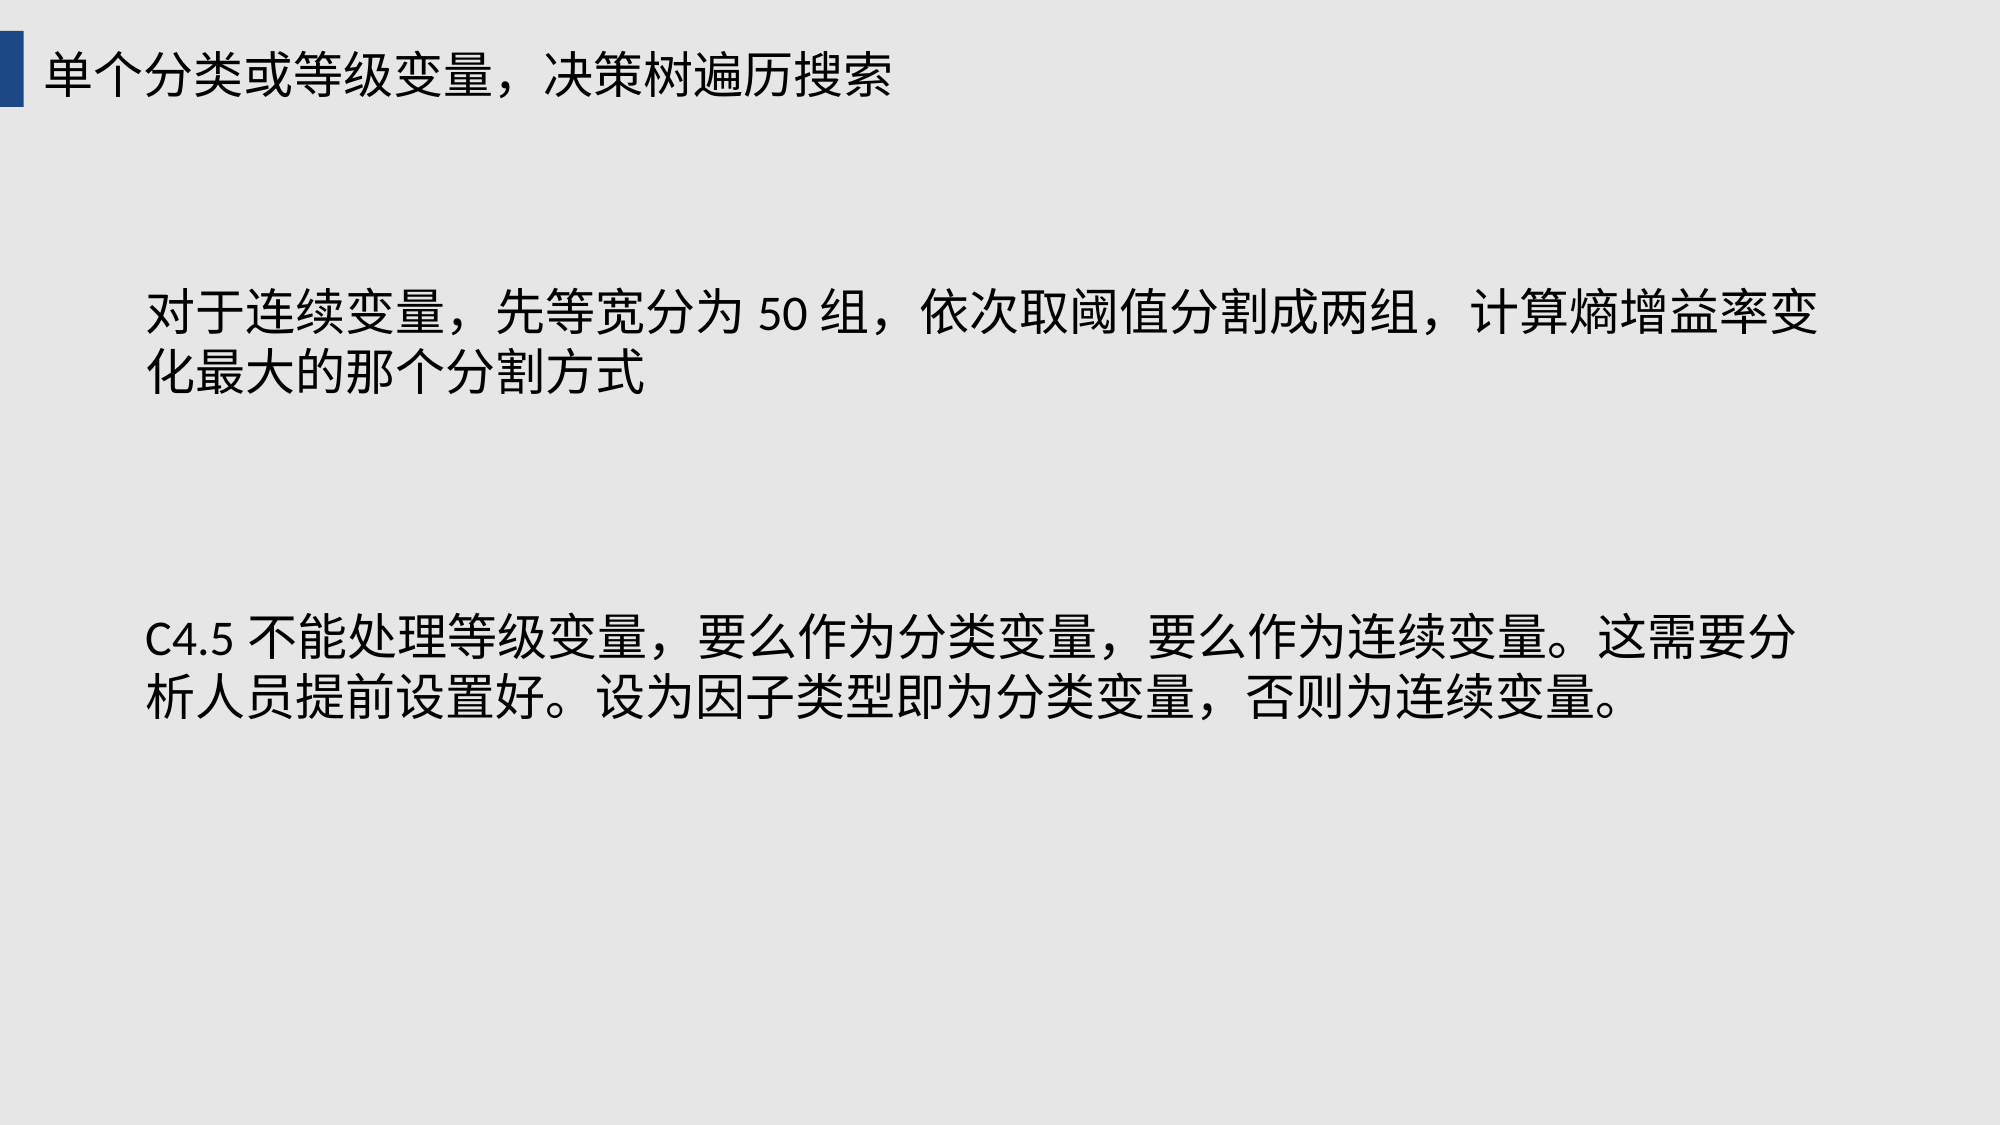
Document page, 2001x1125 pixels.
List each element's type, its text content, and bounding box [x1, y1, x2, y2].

text_box C4.5不能处理等级变量，要么作为分类变量，要么作为连续变量。这需要分析人员提前设置好。设为因子类型即为分类变量，否则为连续变量。 [130, 598, 1817, 733]
text_box 对于连续变量，先等宽分为50组，依次取阈值分割成两组，计算熵增益率变化最大的那个分割方式 [130, 272, 1855, 408]
text_box [0, 30, 24, 107]
text_box 单个分类或等级变量，决策树遍历搜索 [28, 36, 953, 111]
